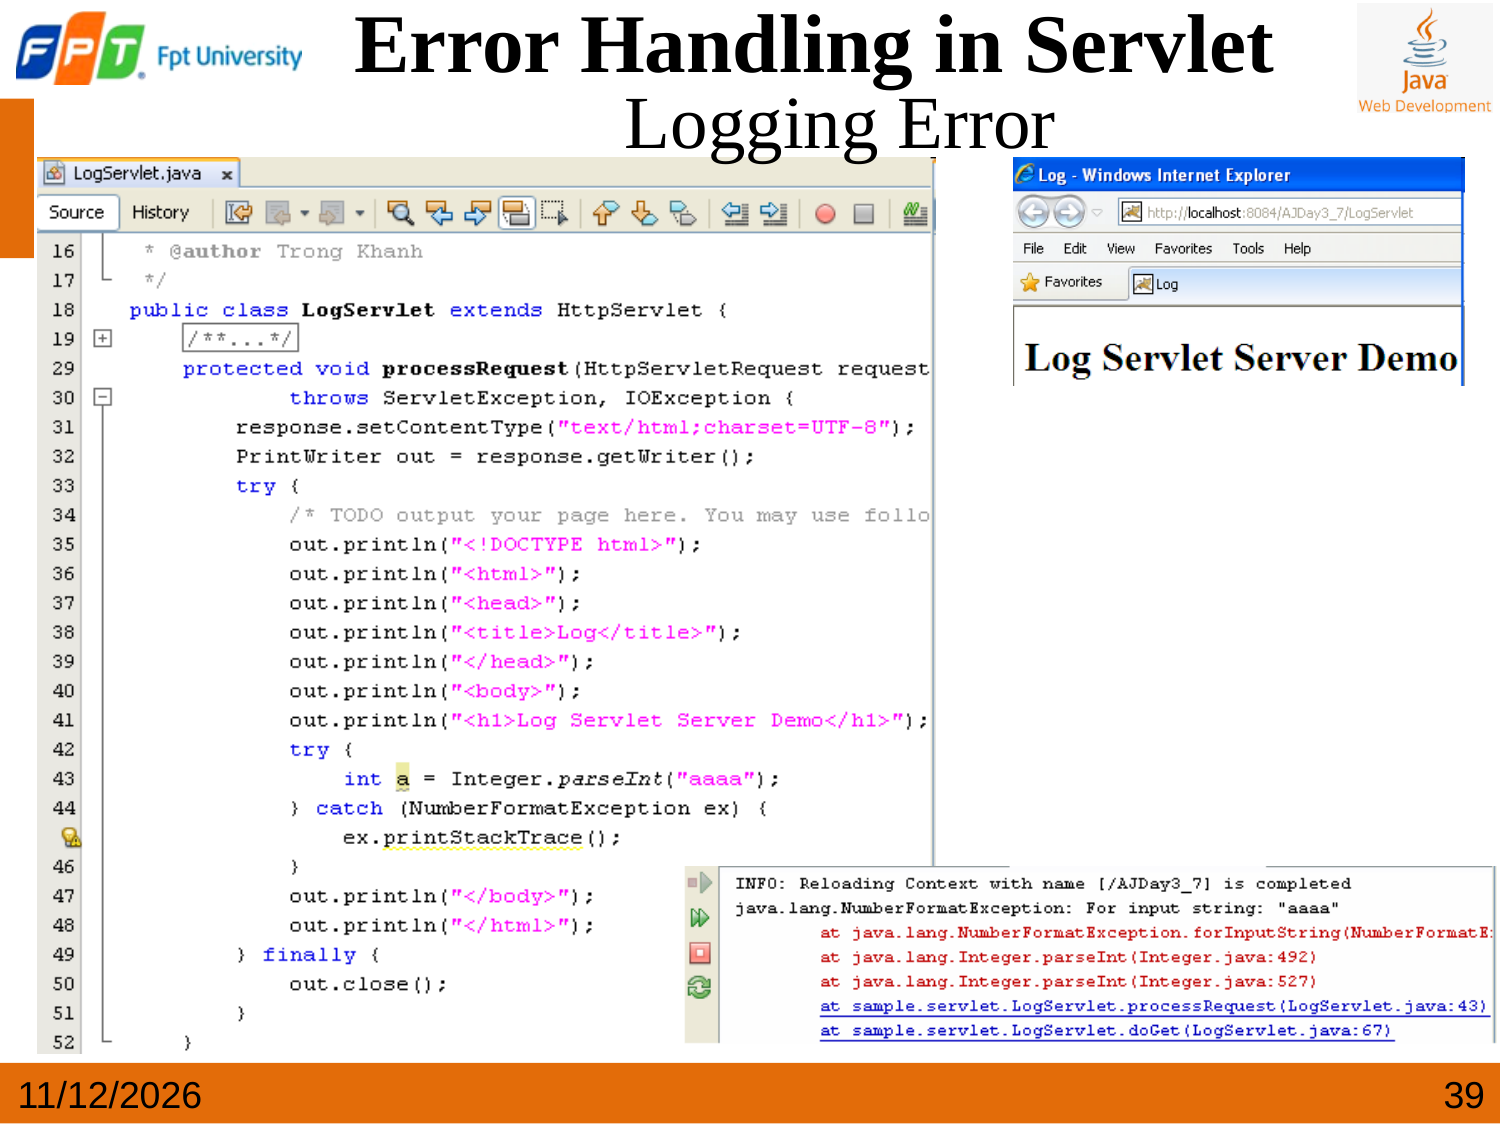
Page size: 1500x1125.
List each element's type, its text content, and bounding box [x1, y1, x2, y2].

picture [36, 157, 1500, 1054]
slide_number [2, 1063, 231, 1123]
title Error Handling in Servlet Logging Error [150, 0, 1500, 194]
picture [16, 11, 150, 85]
picture [1013, 157, 1465, 386]
slide_number 39 [1050, 1063, 1500, 1124]
